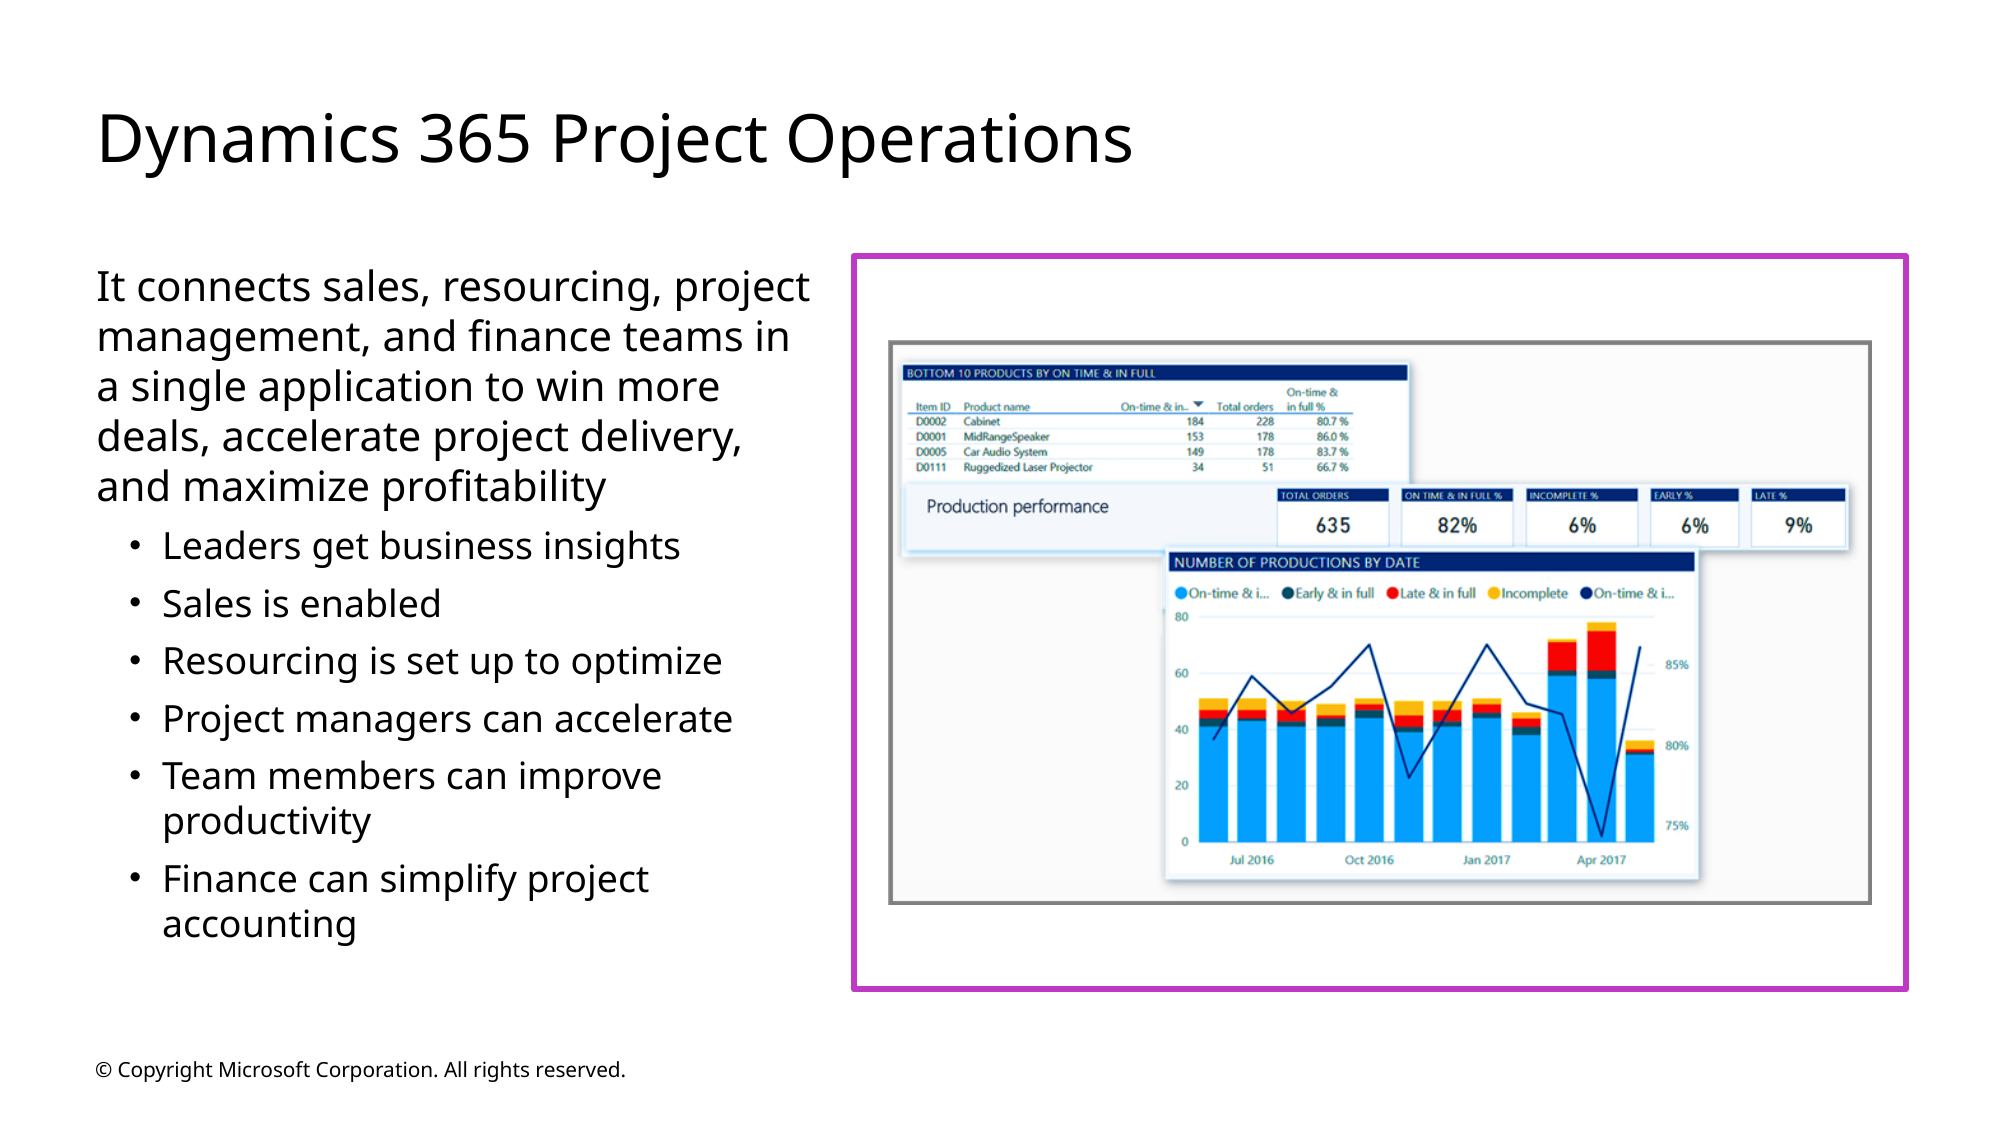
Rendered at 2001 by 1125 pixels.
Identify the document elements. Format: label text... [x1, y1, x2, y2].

picture [856, 259, 1904, 987]
text_box It connects sales, resourcing, project management, and finance teams in a single application to win more deals, accelerate project delivery, and maximize profitability Leaders get business insights Sales is enabled Resourcing is set up to optimize Project managers can accelerate Team members can improve productivity Finance can simplify project accounting [96, 259, 816, 945]
title Dynamics 365 Project Operations [96, 96, 1909, 177]
